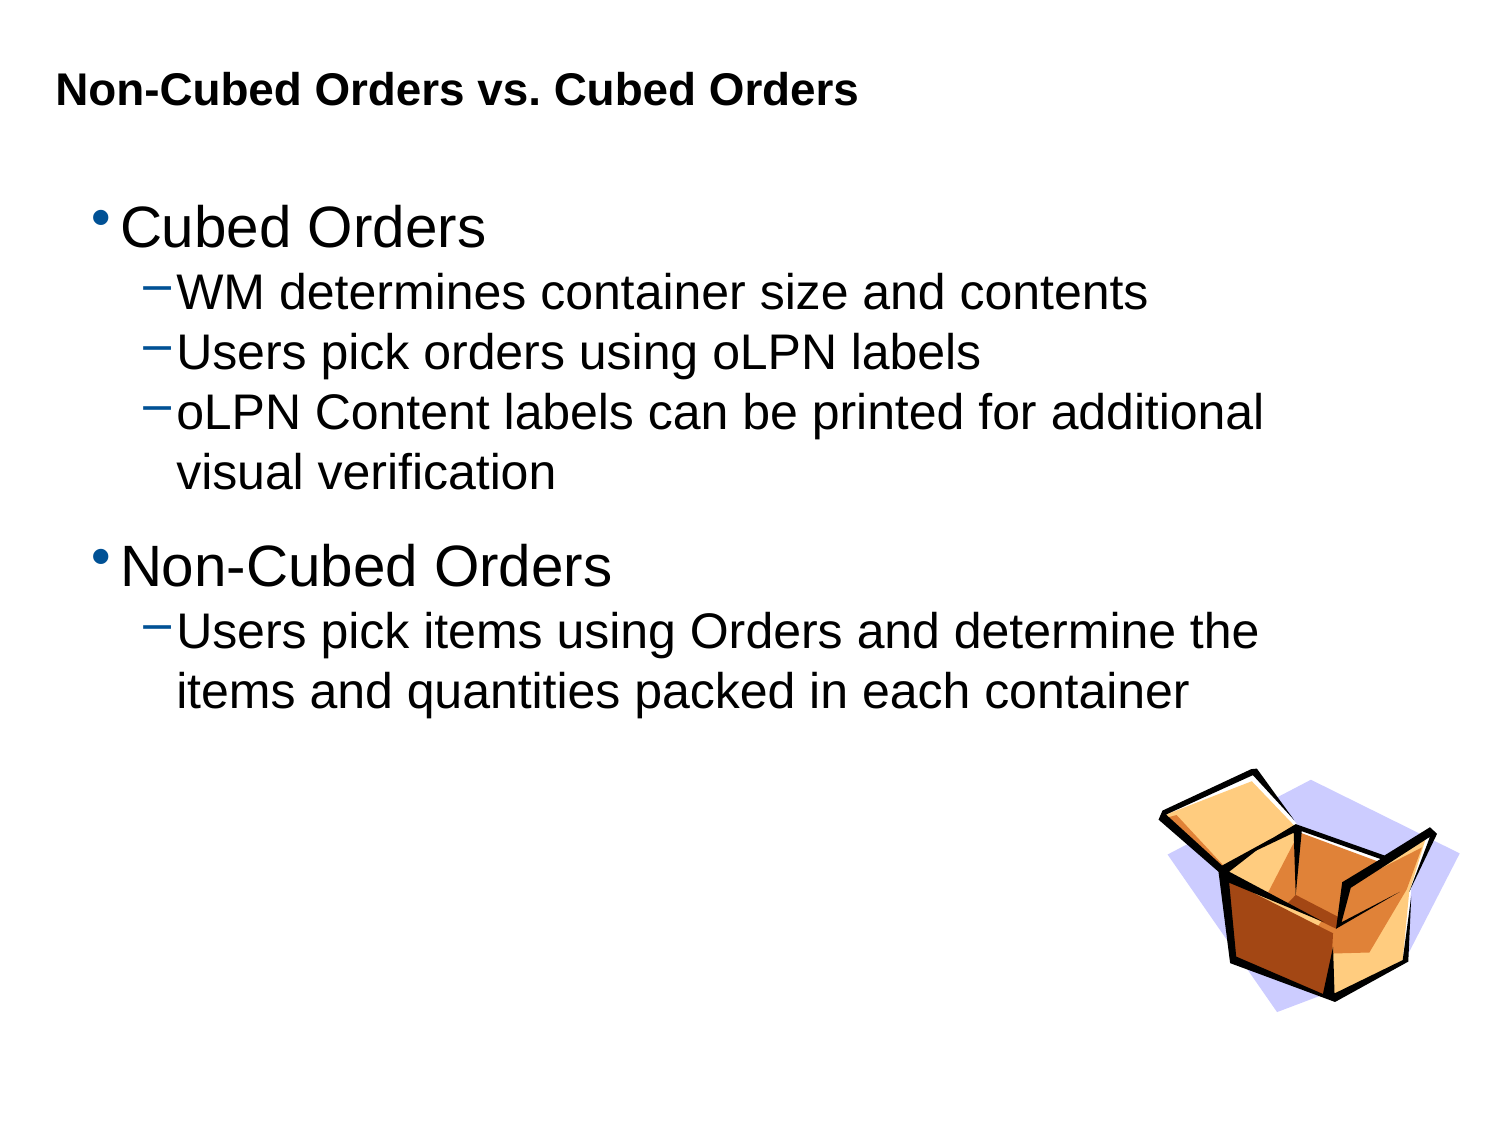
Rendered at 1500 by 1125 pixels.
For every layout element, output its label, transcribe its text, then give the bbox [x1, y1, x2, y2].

list Cubed Orders WM determines container size and contents Users pick orders using oLPN labels oLPN Content labels can be printed for additional visual verification Non-Cubed Orders Users pick items using Orders and determine the items and quantities packed in each container [75, 181, 1351, 1019]
picture [1158, 766, 1463, 1015]
title Non-Cubed Orders vs. Cubed Orders [40, 51, 1500, 153]
